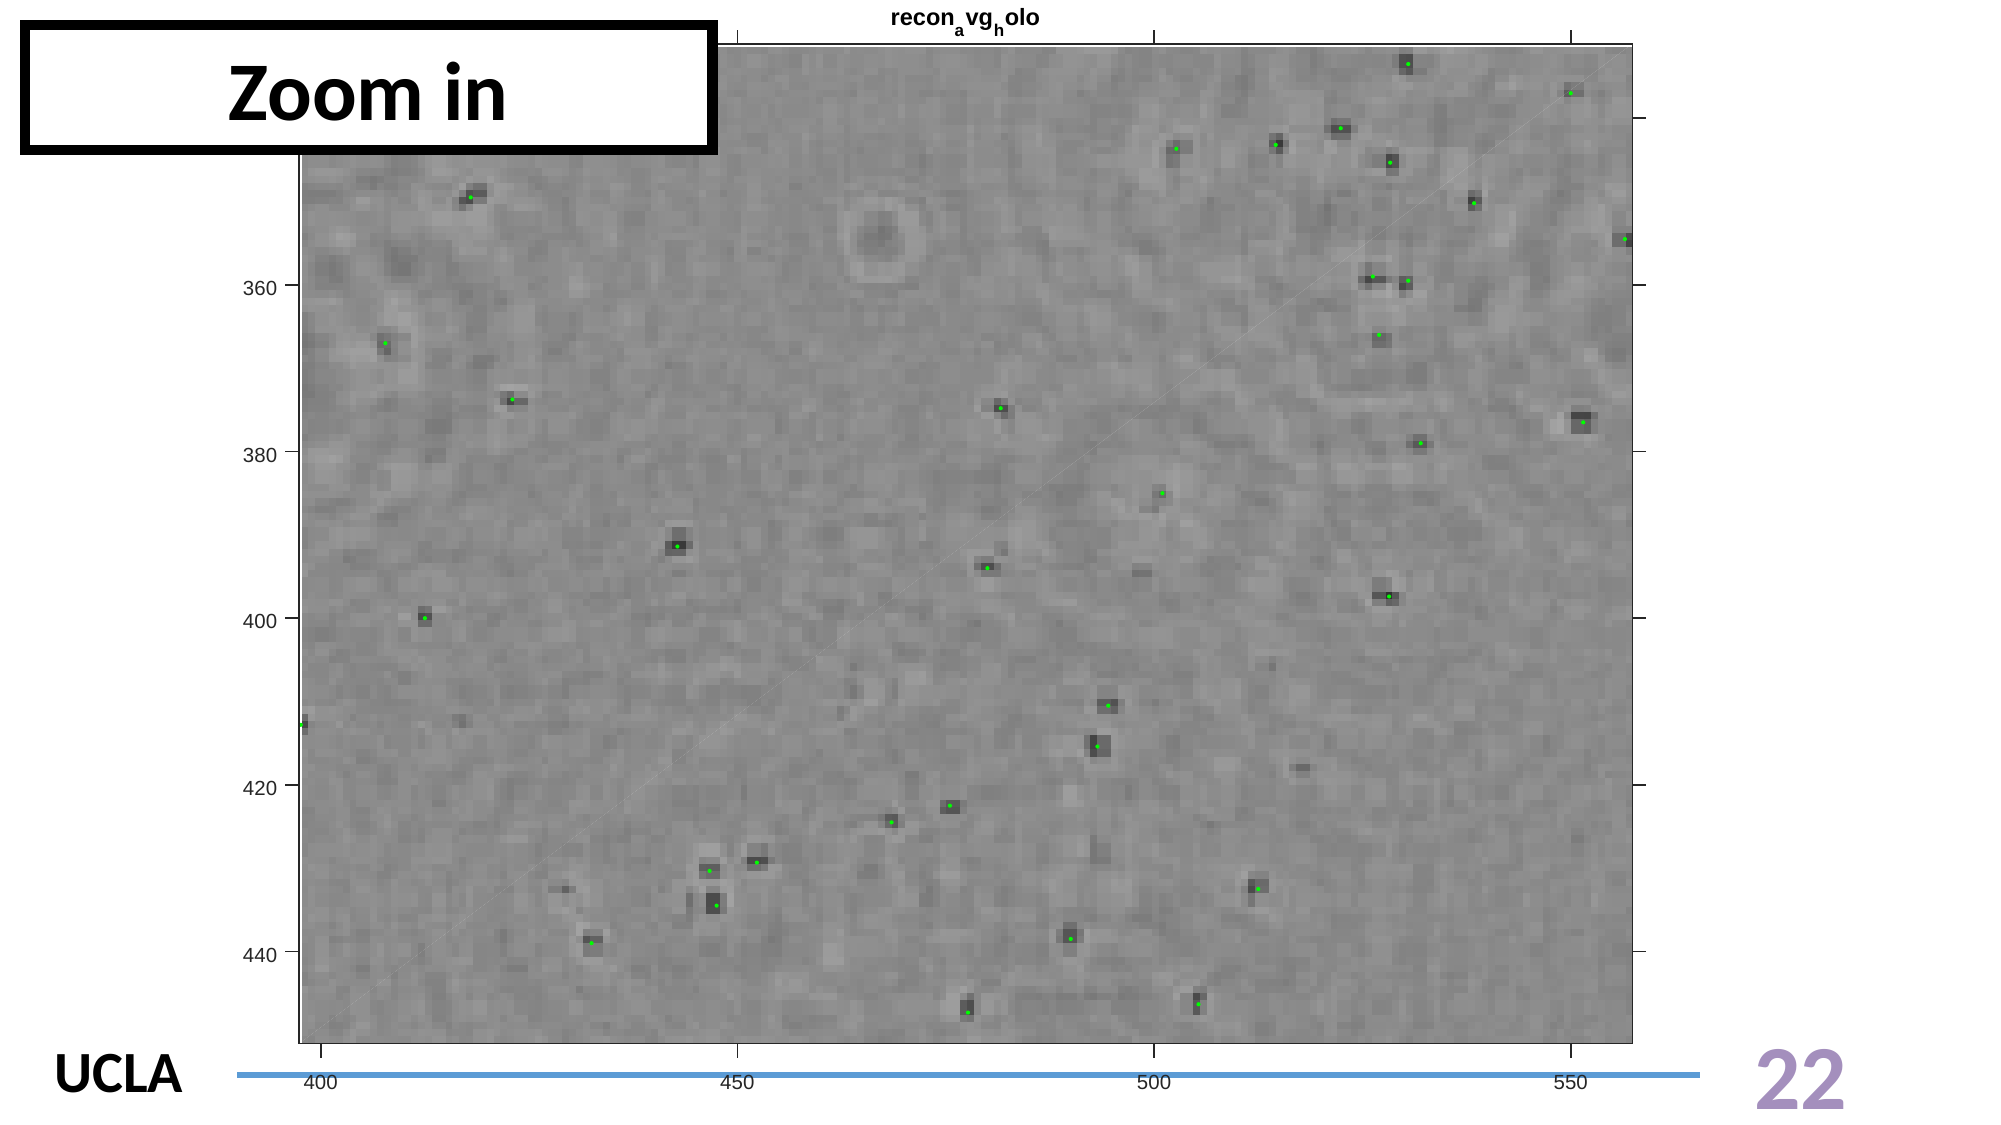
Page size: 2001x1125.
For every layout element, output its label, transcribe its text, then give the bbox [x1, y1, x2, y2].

slide_number 22 [1768, 1042, 1863, 1103]
text_box Zoom in [24, 24, 162, 151]
picture [162, 0, 1768, 1125]
